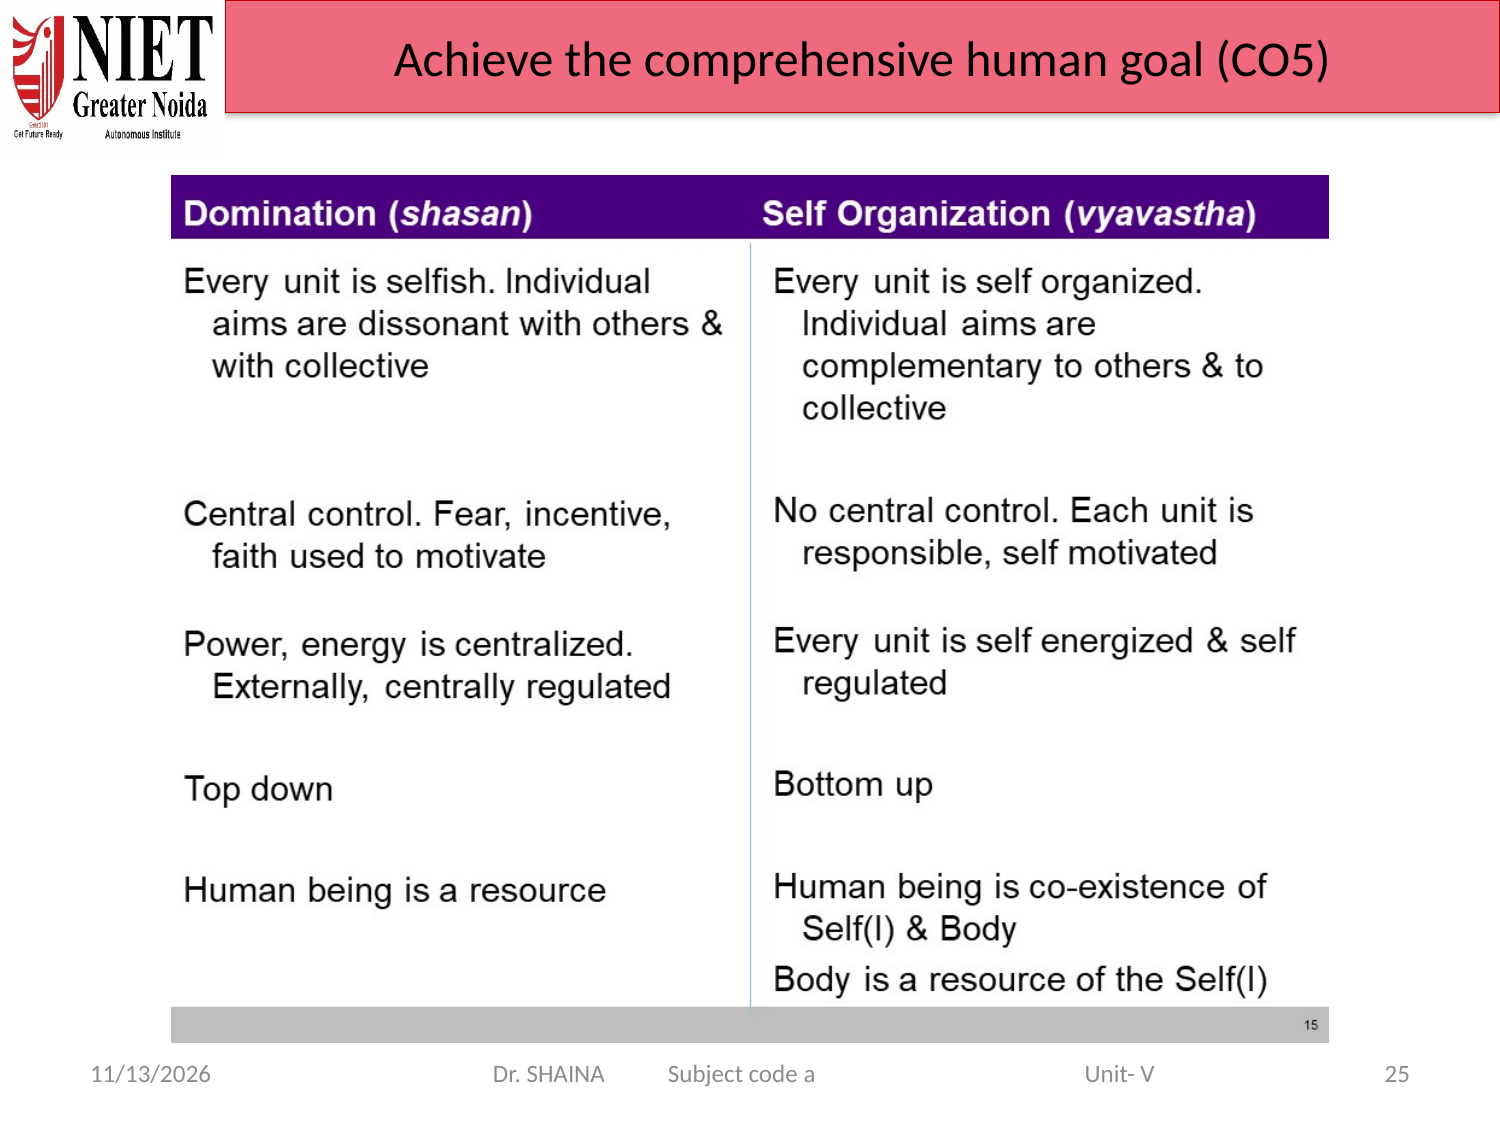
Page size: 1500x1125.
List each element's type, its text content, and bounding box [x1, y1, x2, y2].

footer Dr. SHAINA Subject code a Unit- V [412, 1051, 1238, 1103]
picture [171, 175, 1329, 1043]
text_box Achieve the comprehensive human goal (CO5) [226, 0, 1500, 113]
picture [0, 0, 226, 156]
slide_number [75, 1042, 250, 1103]
slide_number 25 [1337, 1042, 1425, 1103]
